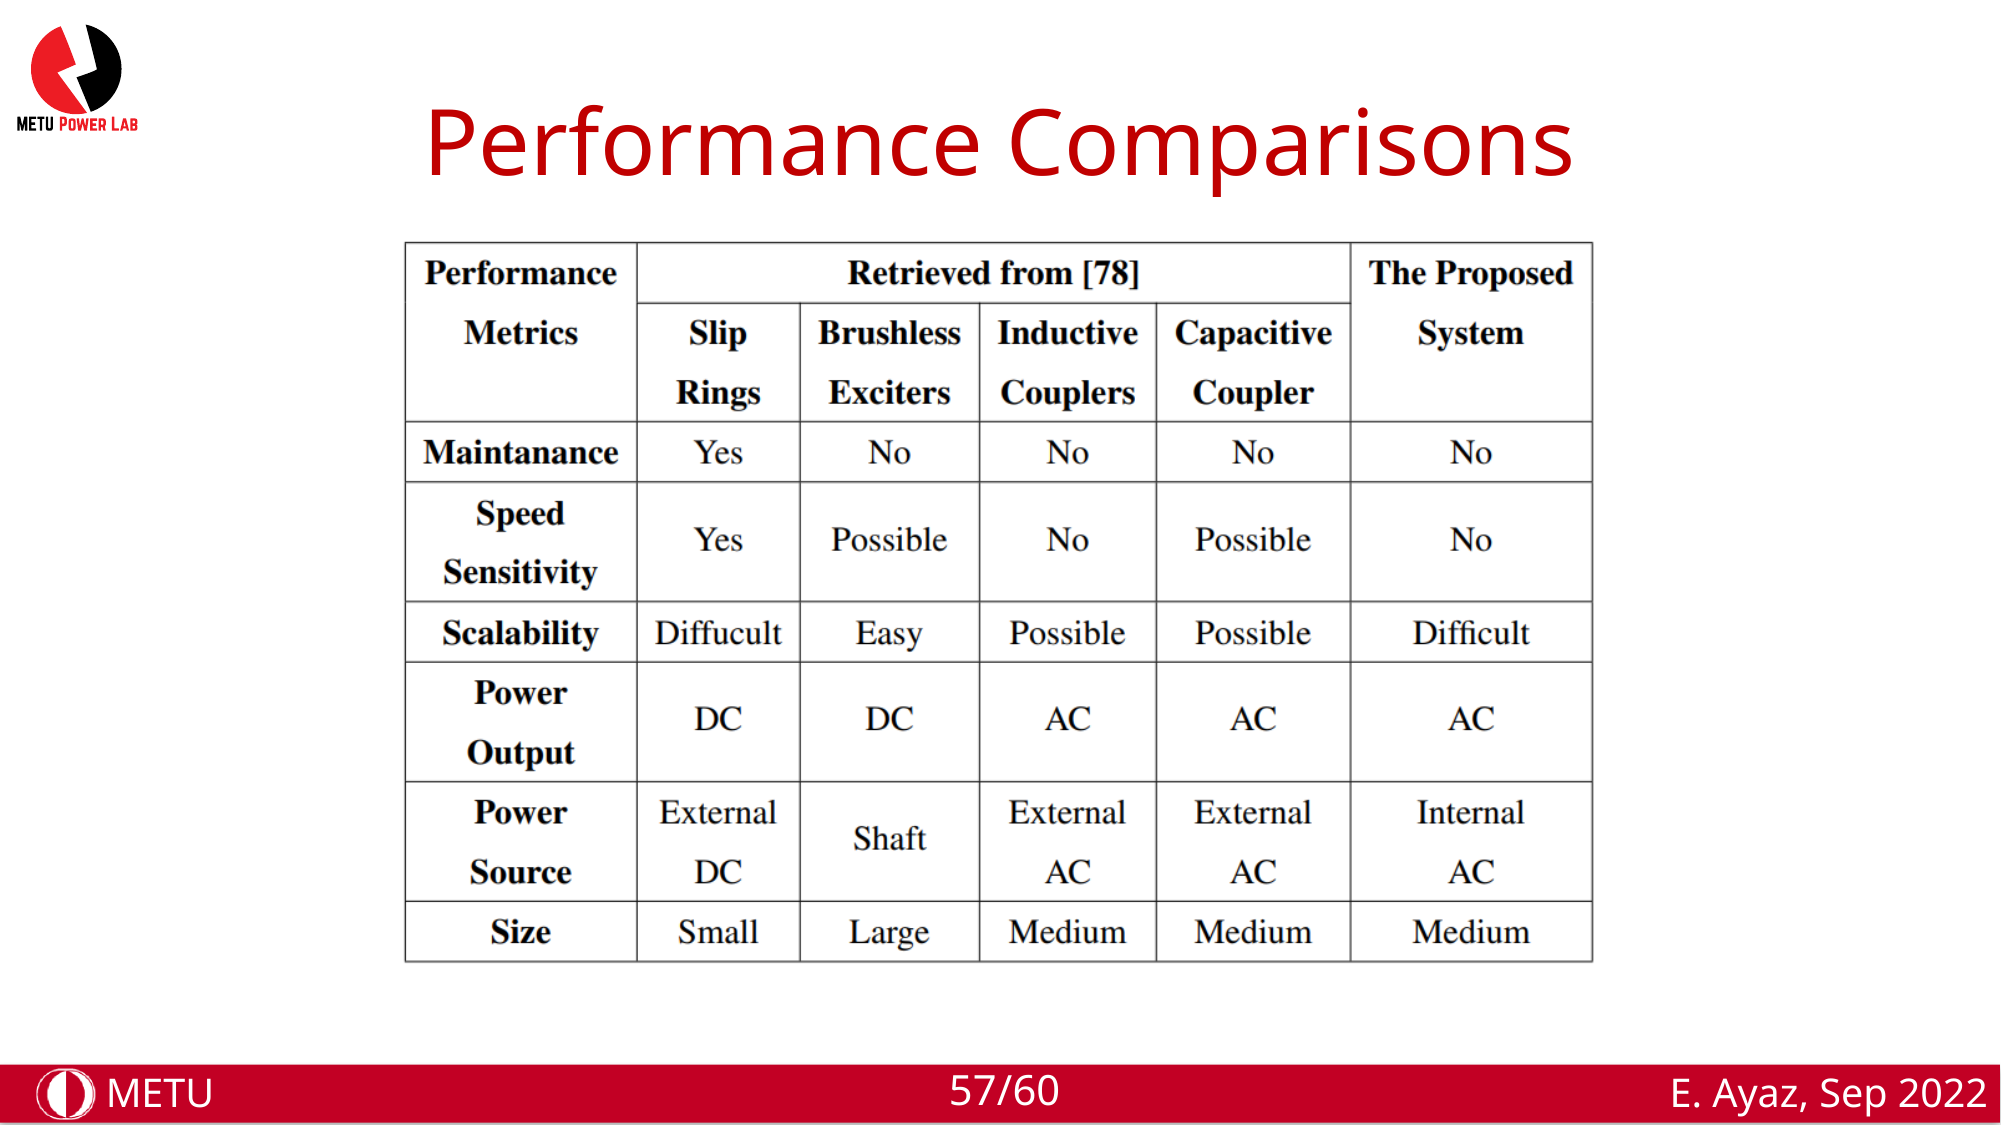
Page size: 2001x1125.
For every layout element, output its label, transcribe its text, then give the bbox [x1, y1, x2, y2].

picture [370, 232, 1652, 999]
title Performance Comparisons [99, 45, 1900, 233]
picture [30, 1068, 99, 1120]
